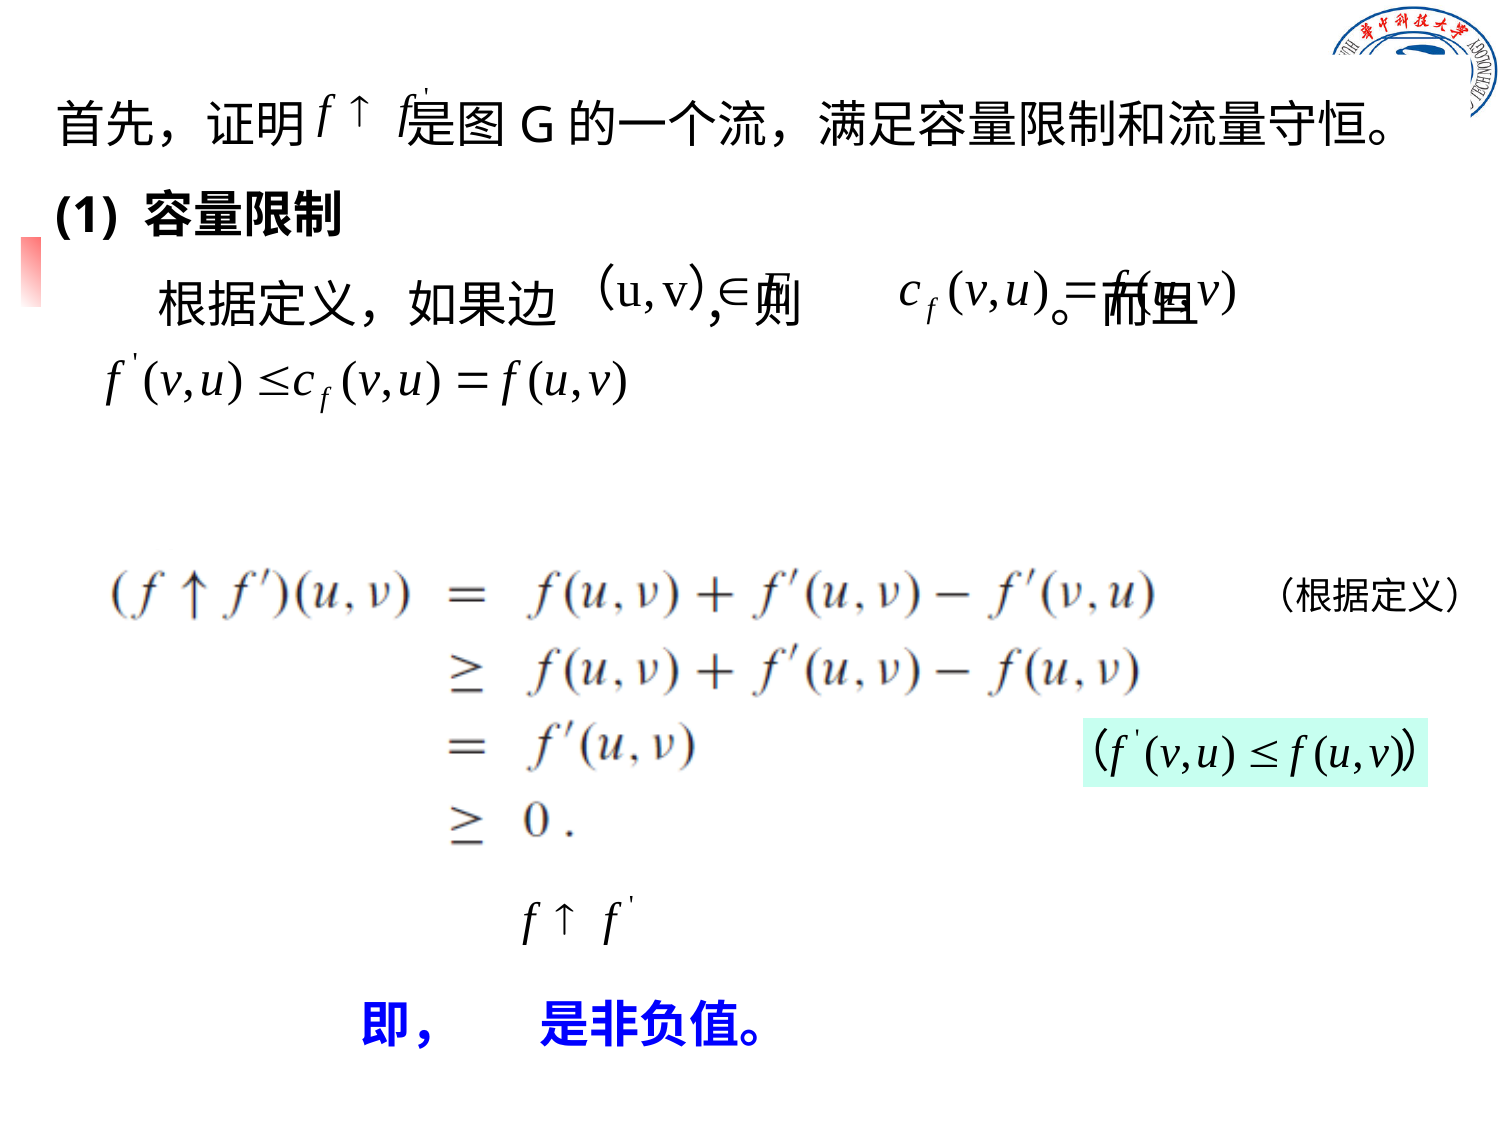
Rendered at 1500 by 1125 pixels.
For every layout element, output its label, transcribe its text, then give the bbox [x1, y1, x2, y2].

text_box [1083, 718, 1429, 787]
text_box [301, 76, 435, 148]
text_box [88, 341, 638, 425]
picture [1328, 5, 1498, 135]
text_box （根据定义） [1242, 564, 1500, 625]
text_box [505, 884, 640, 956]
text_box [587, 256, 804, 328]
picture [90, 550, 1186, 858]
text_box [891, 255, 1245, 336]
text_box 首先，证明 是图G的一个流，满足容量限制和流量守恒。 (1) 容量限制 根据定义，如果边 ，则 。而且 因此, 即， 是非负值。 [41, 54, 1471, 1125]
